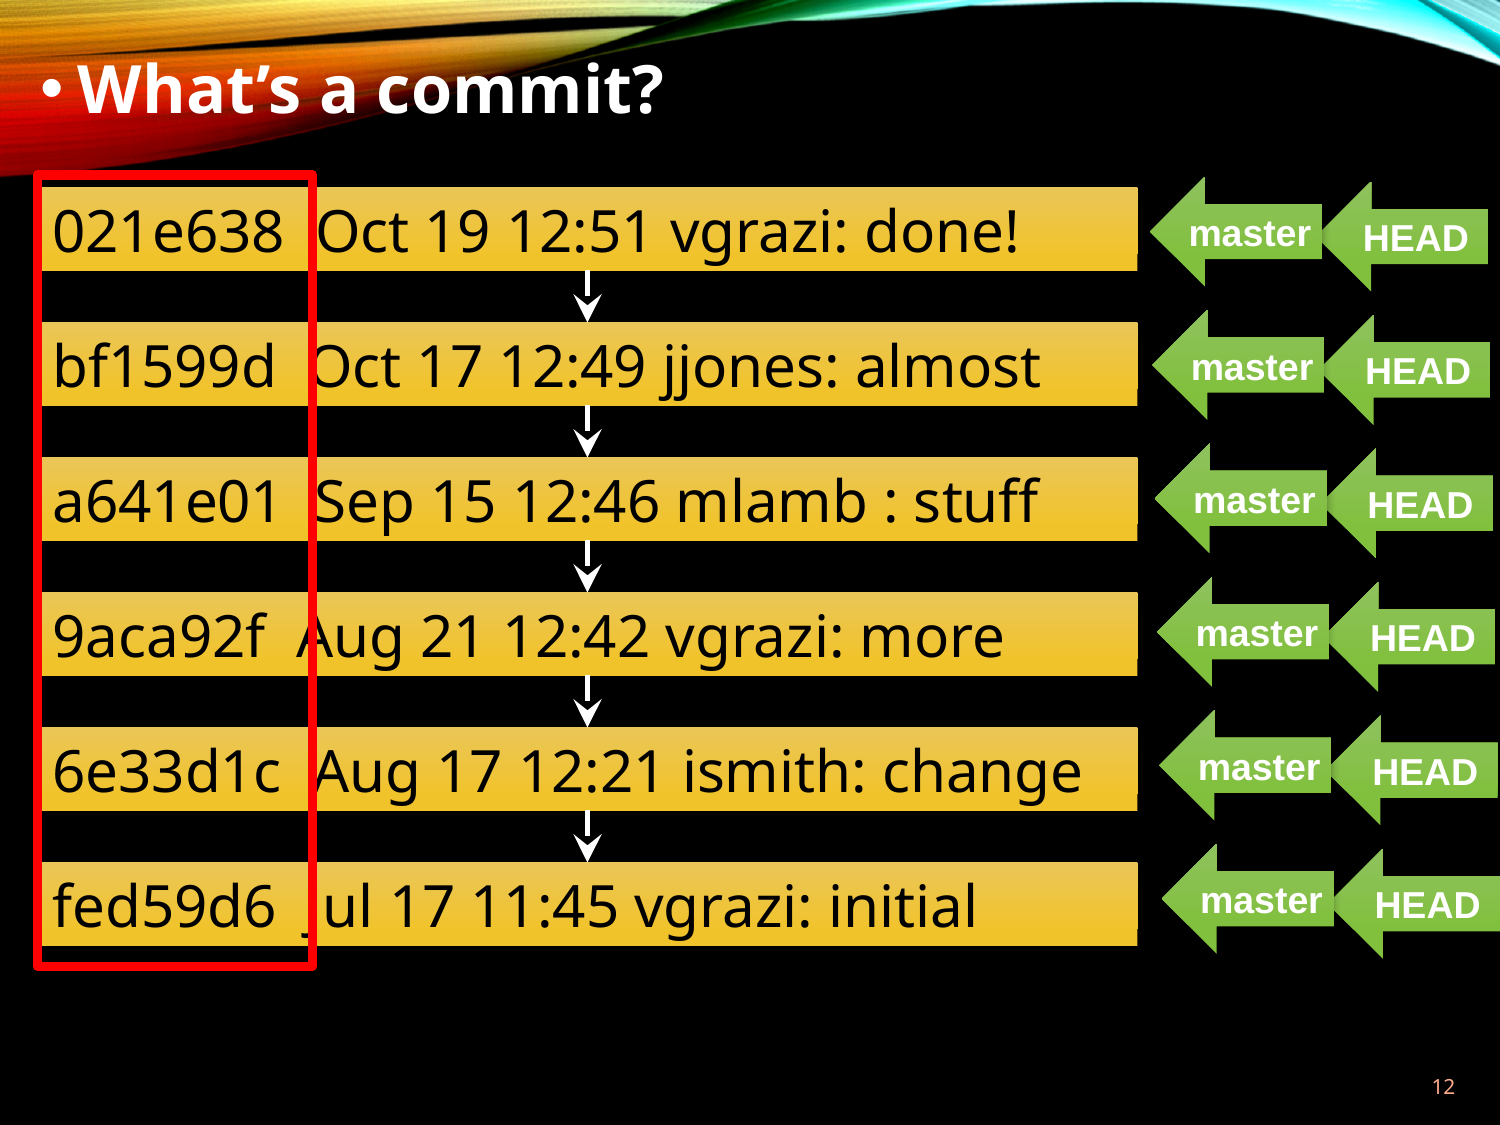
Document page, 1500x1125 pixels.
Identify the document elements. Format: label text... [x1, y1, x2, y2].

footer 11 [1337, 1070, 1459, 1108]
text_box HEAD [1340, 715, 1498, 826]
text_box fed59d6 Jul 17 11:45 vgrazi: initial [313, 862, 1138, 946]
text_box master [1152, 310, 1325, 421]
list What’s a commit? [40, 37, 1460, 132]
text_box [36, 174, 313, 967]
text_box 6e33d1c Aug 17 12:21 ismith: change [313, 727, 1138, 811]
text_box 021e638 Oct 19 12:51 vgrazi: done! [313, 187, 1138, 271]
text_box HEAD [1335, 448, 1493, 559]
text_box master [1149, 176, 1323, 287]
text_box master [1154, 443, 1327, 554]
text_box master [1161, 843, 1334, 954]
text_box HEAD [1335, 581, 1496, 692]
text_box a641e01 Sep 15 12:46 mlamb : stuff [313, 457, 1138, 541]
text_box master [1157, 576, 1330, 687]
text_box HEAD [1330, 181, 1489, 292]
text_box 9aca92f Aug 21 12:42 vgrazi: more [313, 592, 1138, 676]
text_box HEAD [1331, 314, 1491, 426]
text_box bf1599d Oct 17 12:49 jjones: almost [313, 322, 1138, 406]
picture [0, 0, 1500, 178]
text_box master [1159, 710, 1332, 821]
text_box HEAD [1340, 848, 1500, 959]
